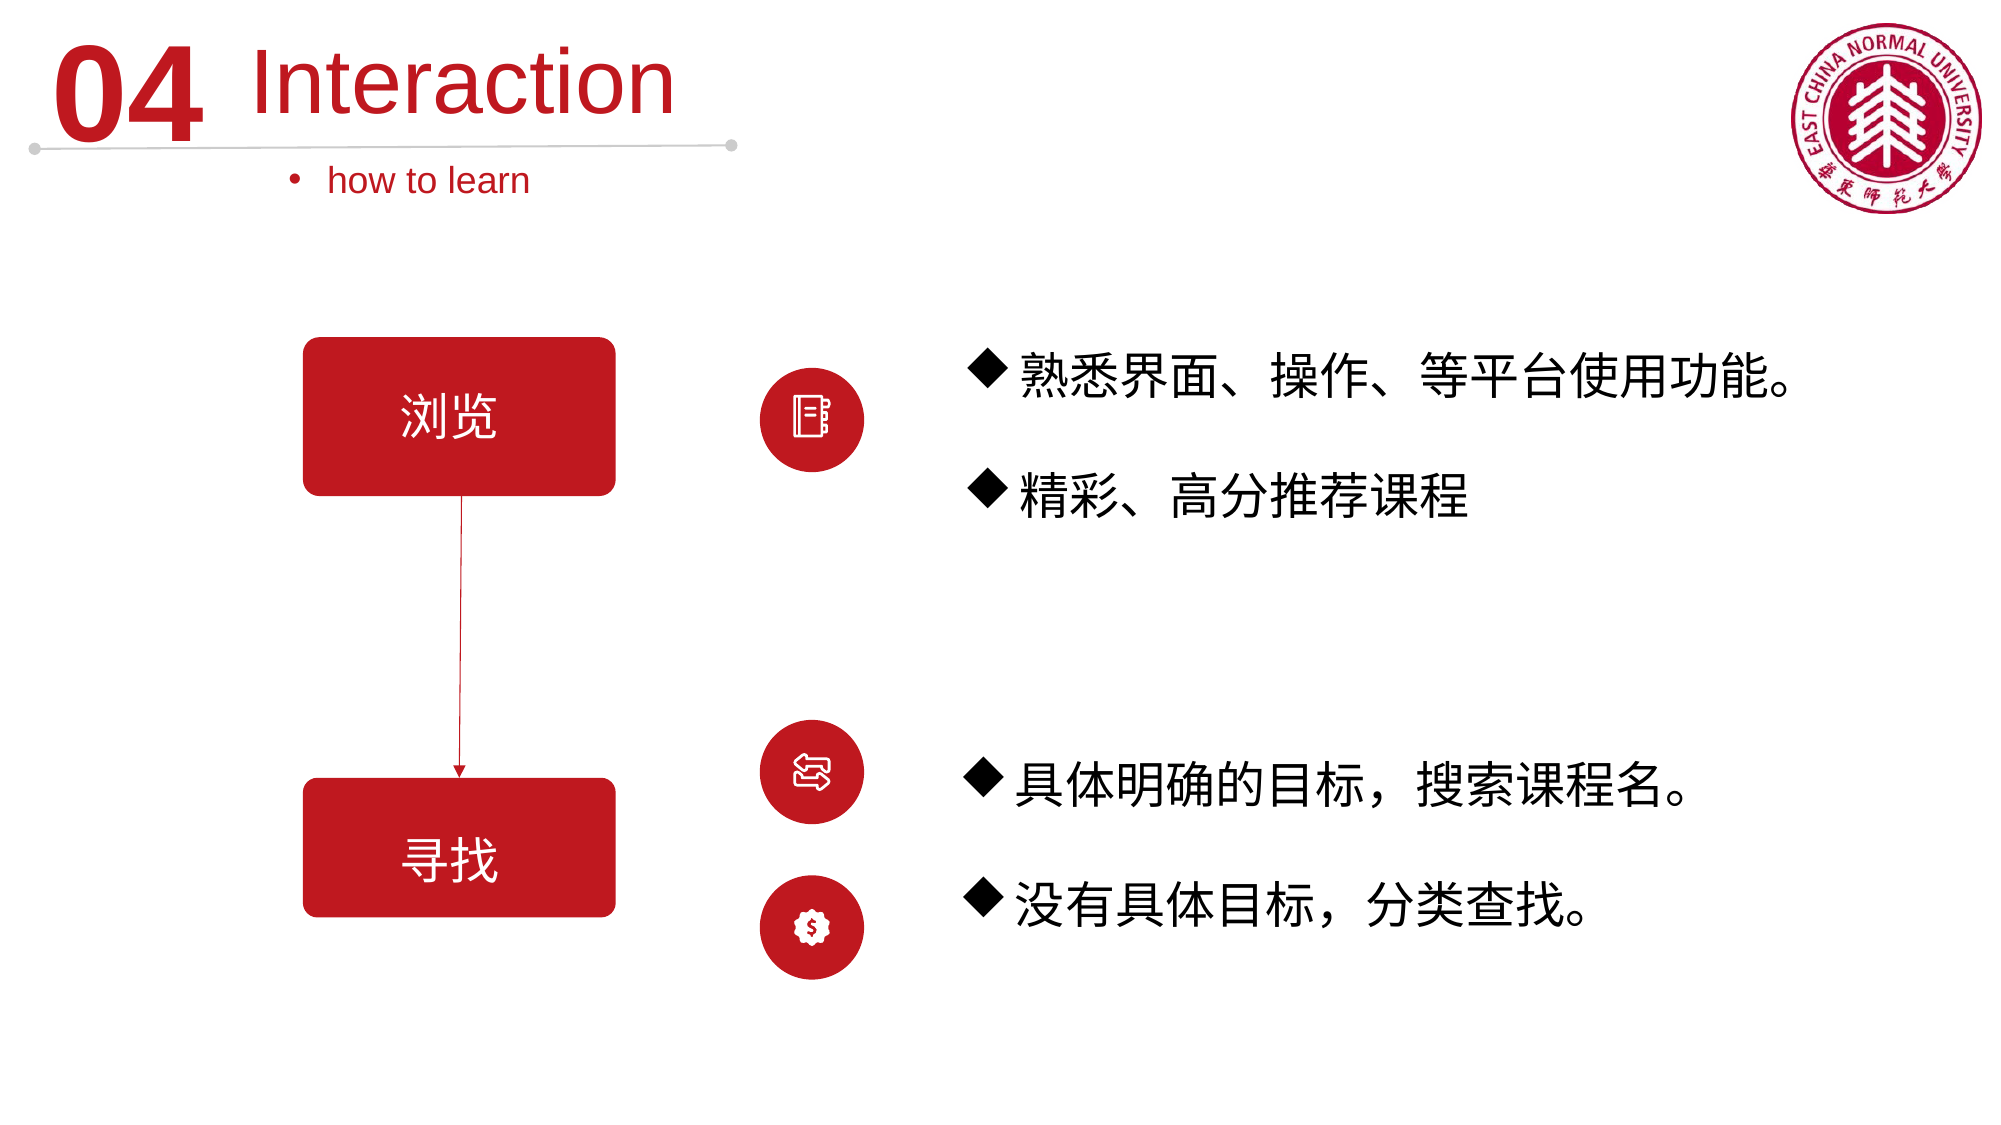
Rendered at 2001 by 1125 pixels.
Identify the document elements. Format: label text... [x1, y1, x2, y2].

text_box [302, 777, 616, 918]
text_box [793, 907, 831, 948]
picture [1791, 23, 1982, 214]
text_box [758, 718, 866, 826]
text_box 具体明确的目标，搜索课程名。 没有具体目标，分类查找。 [943, 746, 1774, 1001]
text_box [758, 874, 866, 981]
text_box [759, 367, 865, 473]
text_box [302, 337, 616, 497]
text_box 熟悉界面、操作、等平台使用功能。 精彩、高分推荐课程 [948, 337, 1824, 532]
text_box [792, 751, 832, 793]
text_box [0, 4, 953, 209]
